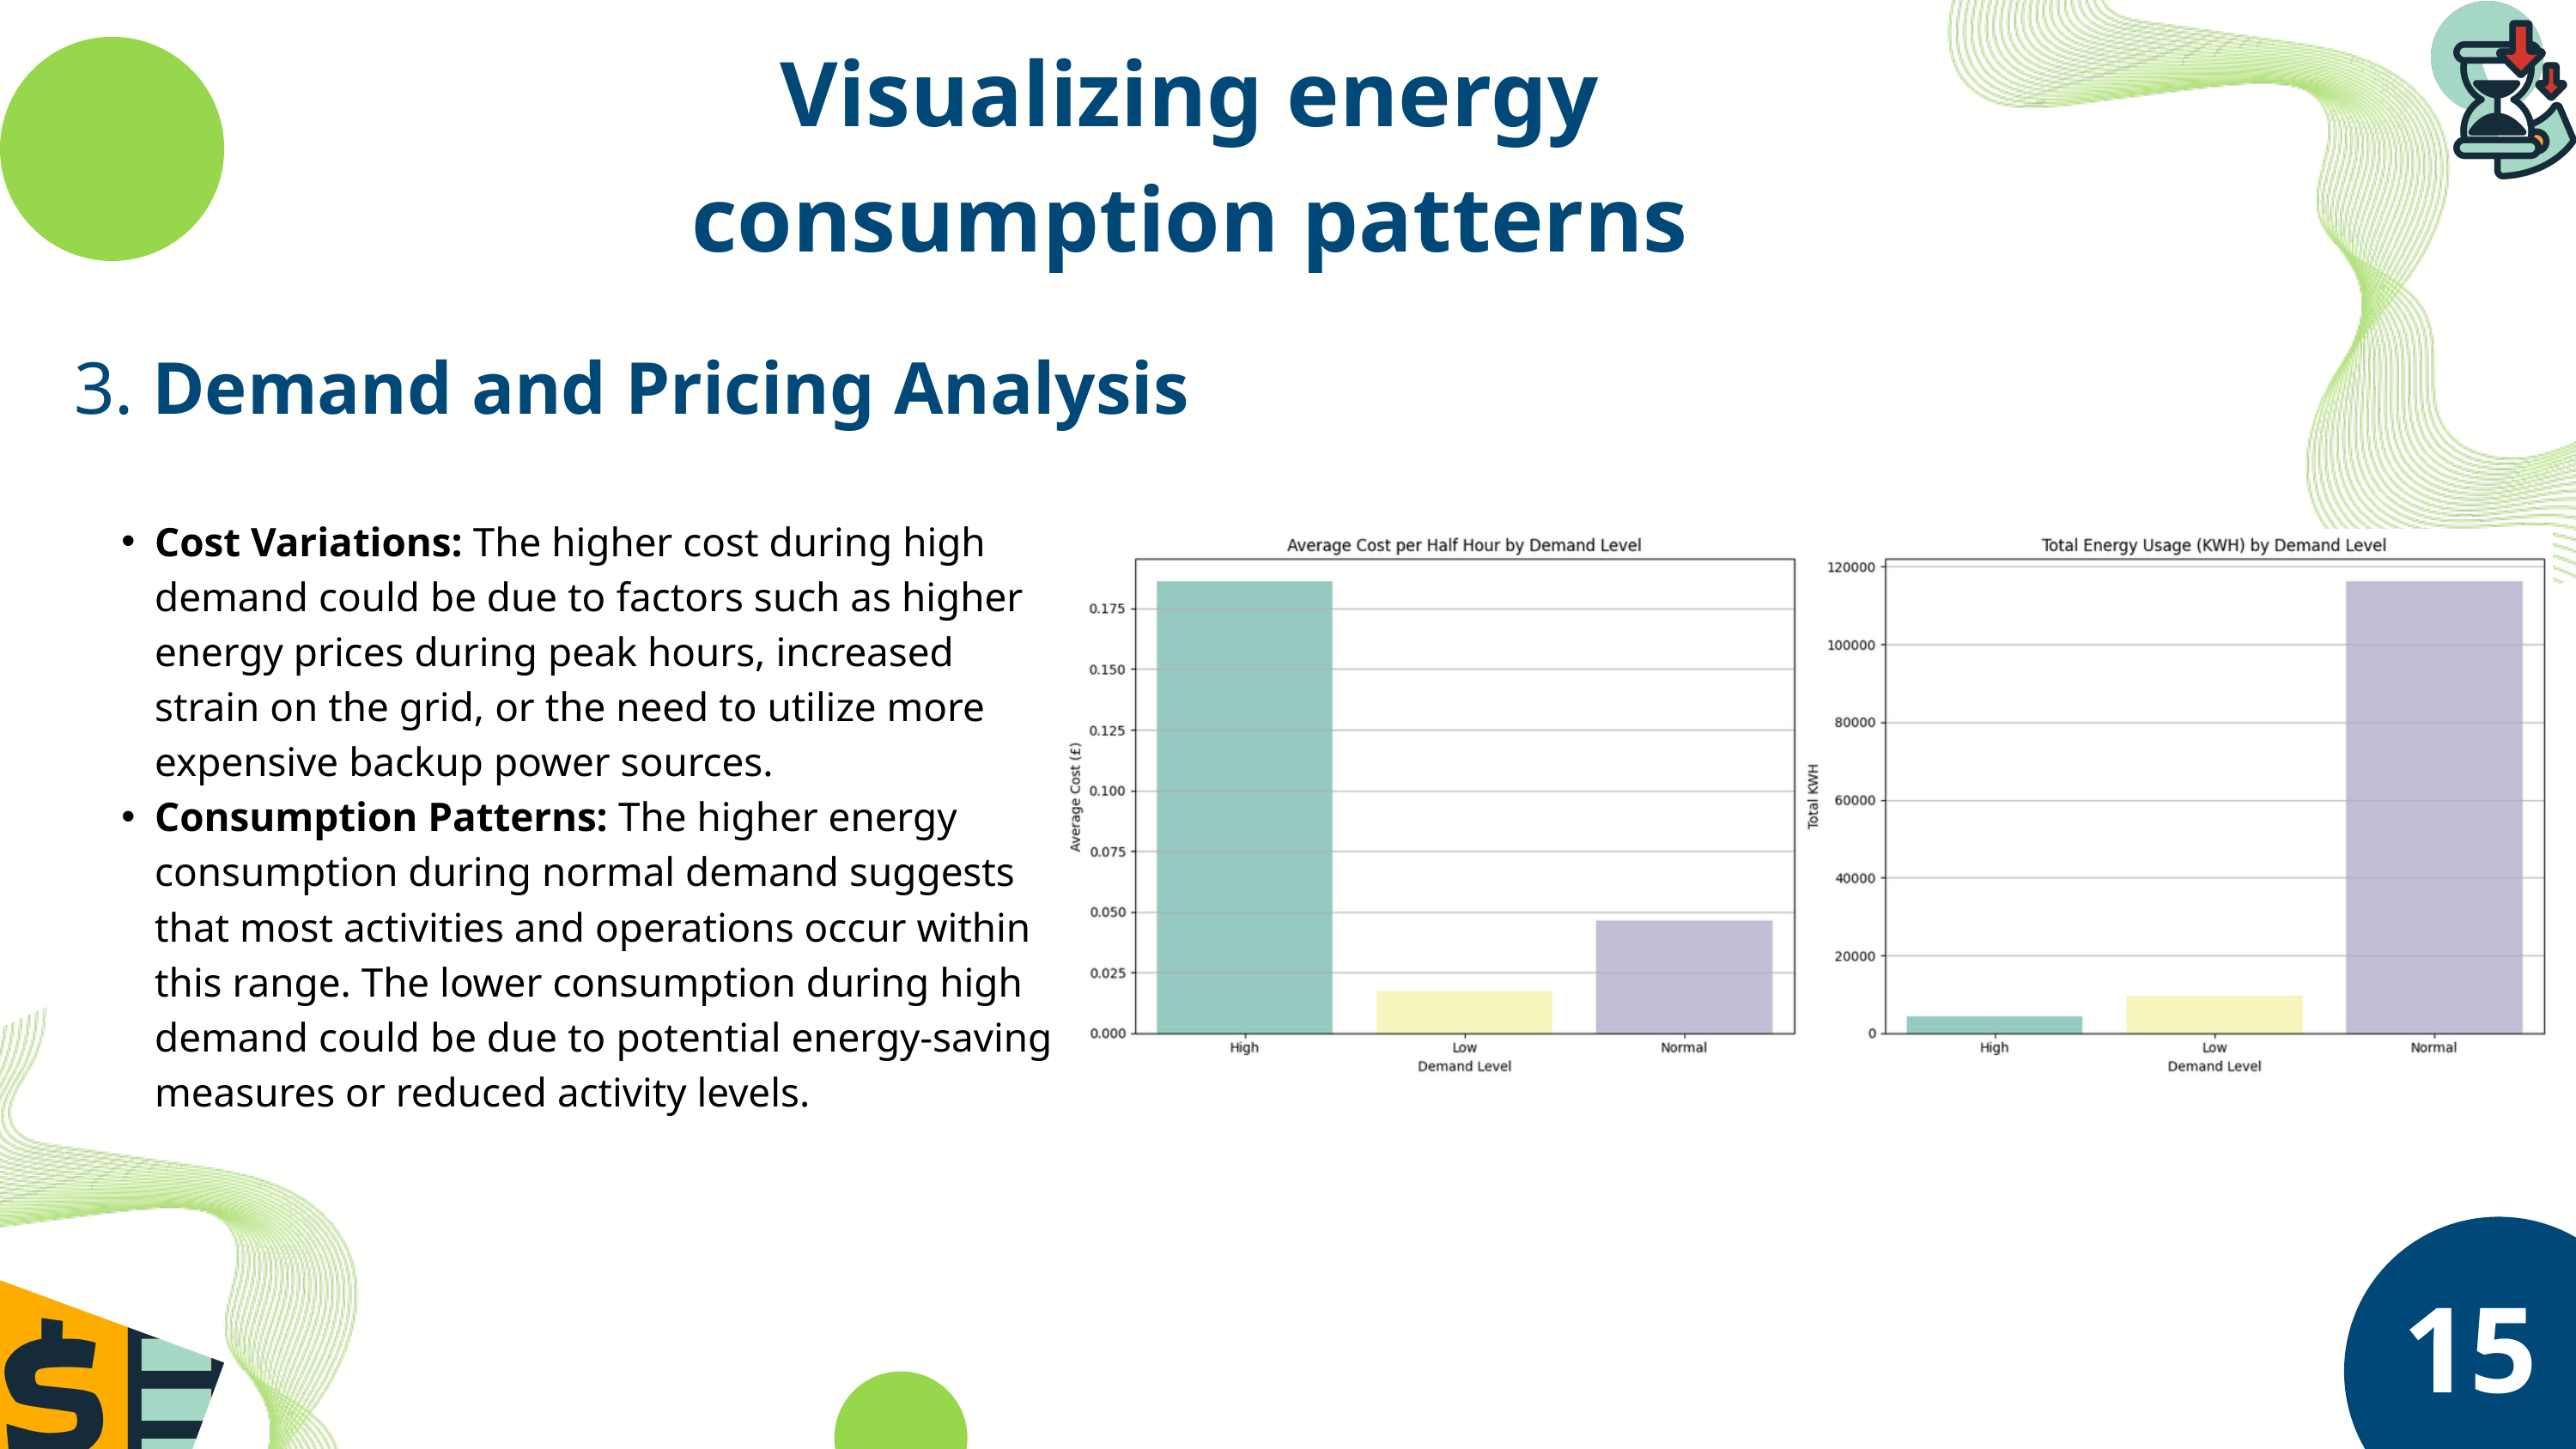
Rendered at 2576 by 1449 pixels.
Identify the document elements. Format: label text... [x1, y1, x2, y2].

text_box Visualizing energy consumption patterns [546, 19, 1833, 270]
text_box [0, 988, 785, 1449]
text_box [1061, 529, 2554, 1083]
text_box 3. Demand and Pricing Analysis [73, 328, 1374, 429]
text_box [0, 1280, 225, 1449]
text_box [834, 1371, 968, 1449]
text_box Cost Variations: The higher cost during high demand could be due to factors such as higher energy prices during peak hours, increased strain on the grid, or the need to utilize more expensive backup power sources. Consumption Patterns: The higher energy consumption during normal demand suggests that most activities and operations occur within this range. The lower consumption during high demand could be due to potential energy-saving measures or reduced activity levels. [88, 509, 1056, 1170]
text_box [0, 36, 225, 262]
text_box [1844, 0, 2576, 585]
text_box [2343, 1216, 2576, 1449]
